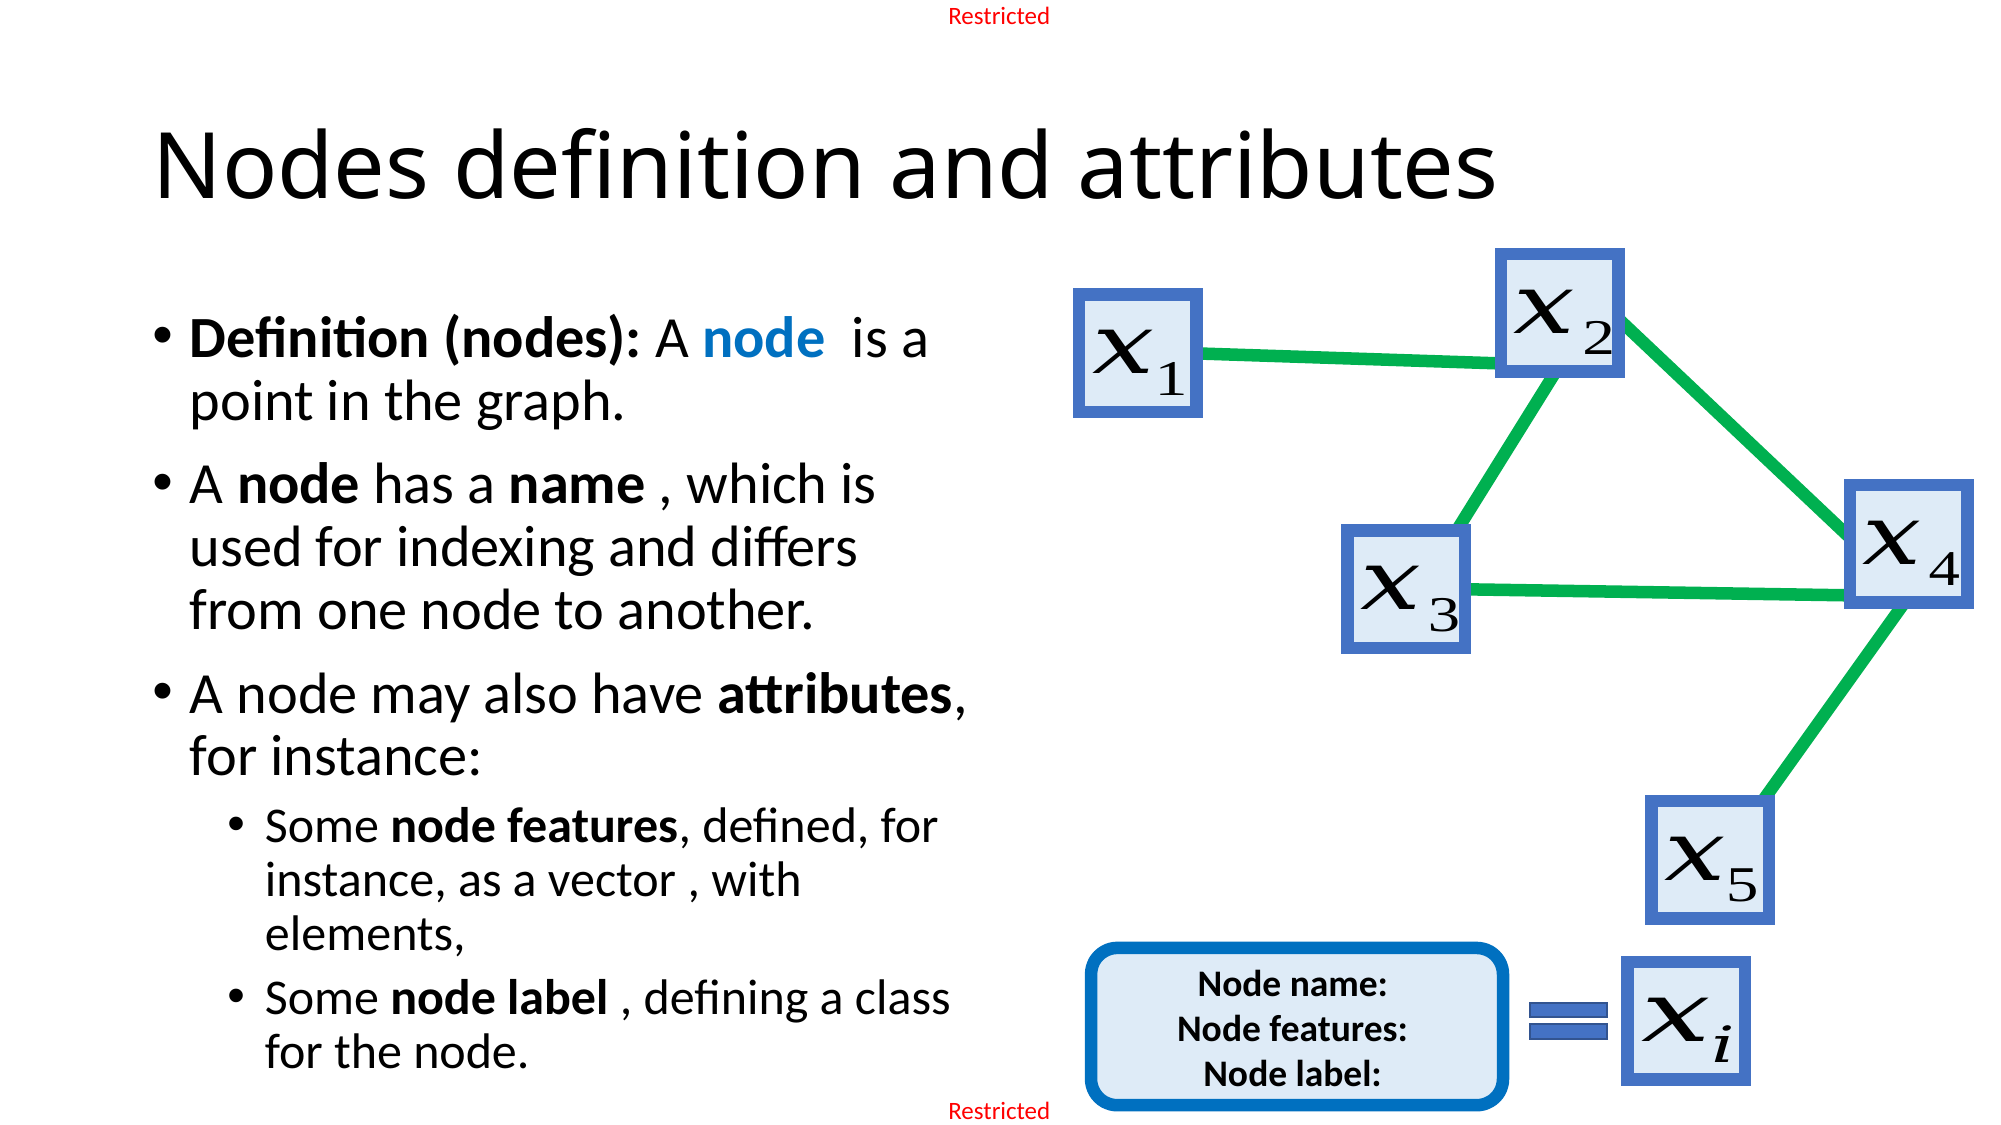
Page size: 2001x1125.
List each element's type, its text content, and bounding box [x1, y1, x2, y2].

text_box [1529, 1002, 1608, 1018]
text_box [1458, 543, 1857, 590]
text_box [1190, 312, 1508, 354]
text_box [1747, 596, 1909, 823]
title Nodes definition and attributes [137, 59, 1863, 278]
text_box [1529, 1023, 1608, 1040]
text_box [1443, 365, 1560, 553]
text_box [1612, 312, 1872, 507]
